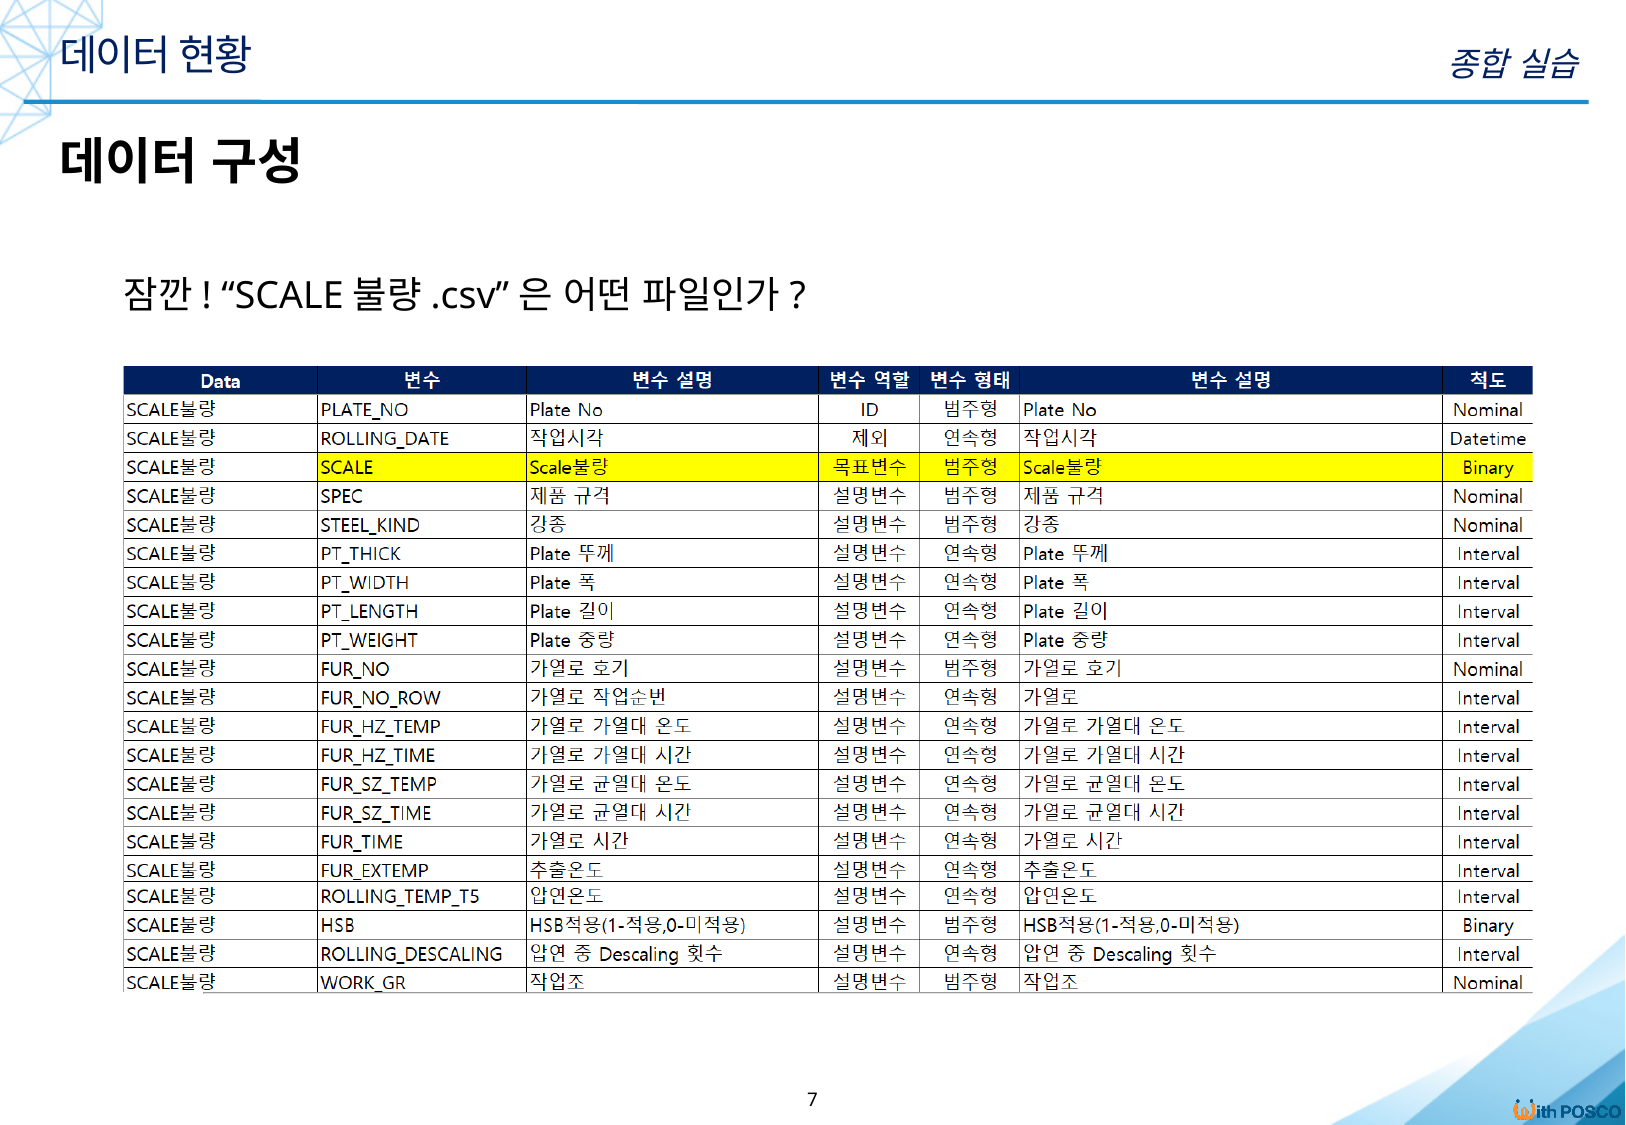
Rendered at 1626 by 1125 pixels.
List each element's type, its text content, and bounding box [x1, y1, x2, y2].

text_box 데이터 현황 [44, 21, 1321, 87]
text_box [123, 366, 1533, 994]
text_box 잠깐! “SCALE불량.csv”은 어떤 파일인가? [108, 263, 821, 324]
text_box 데이터 구성 [44, 122, 537, 197]
picture [0, 0, 1625, 1125]
text_box 종합 실습 [1321, 35, 1594, 81]
